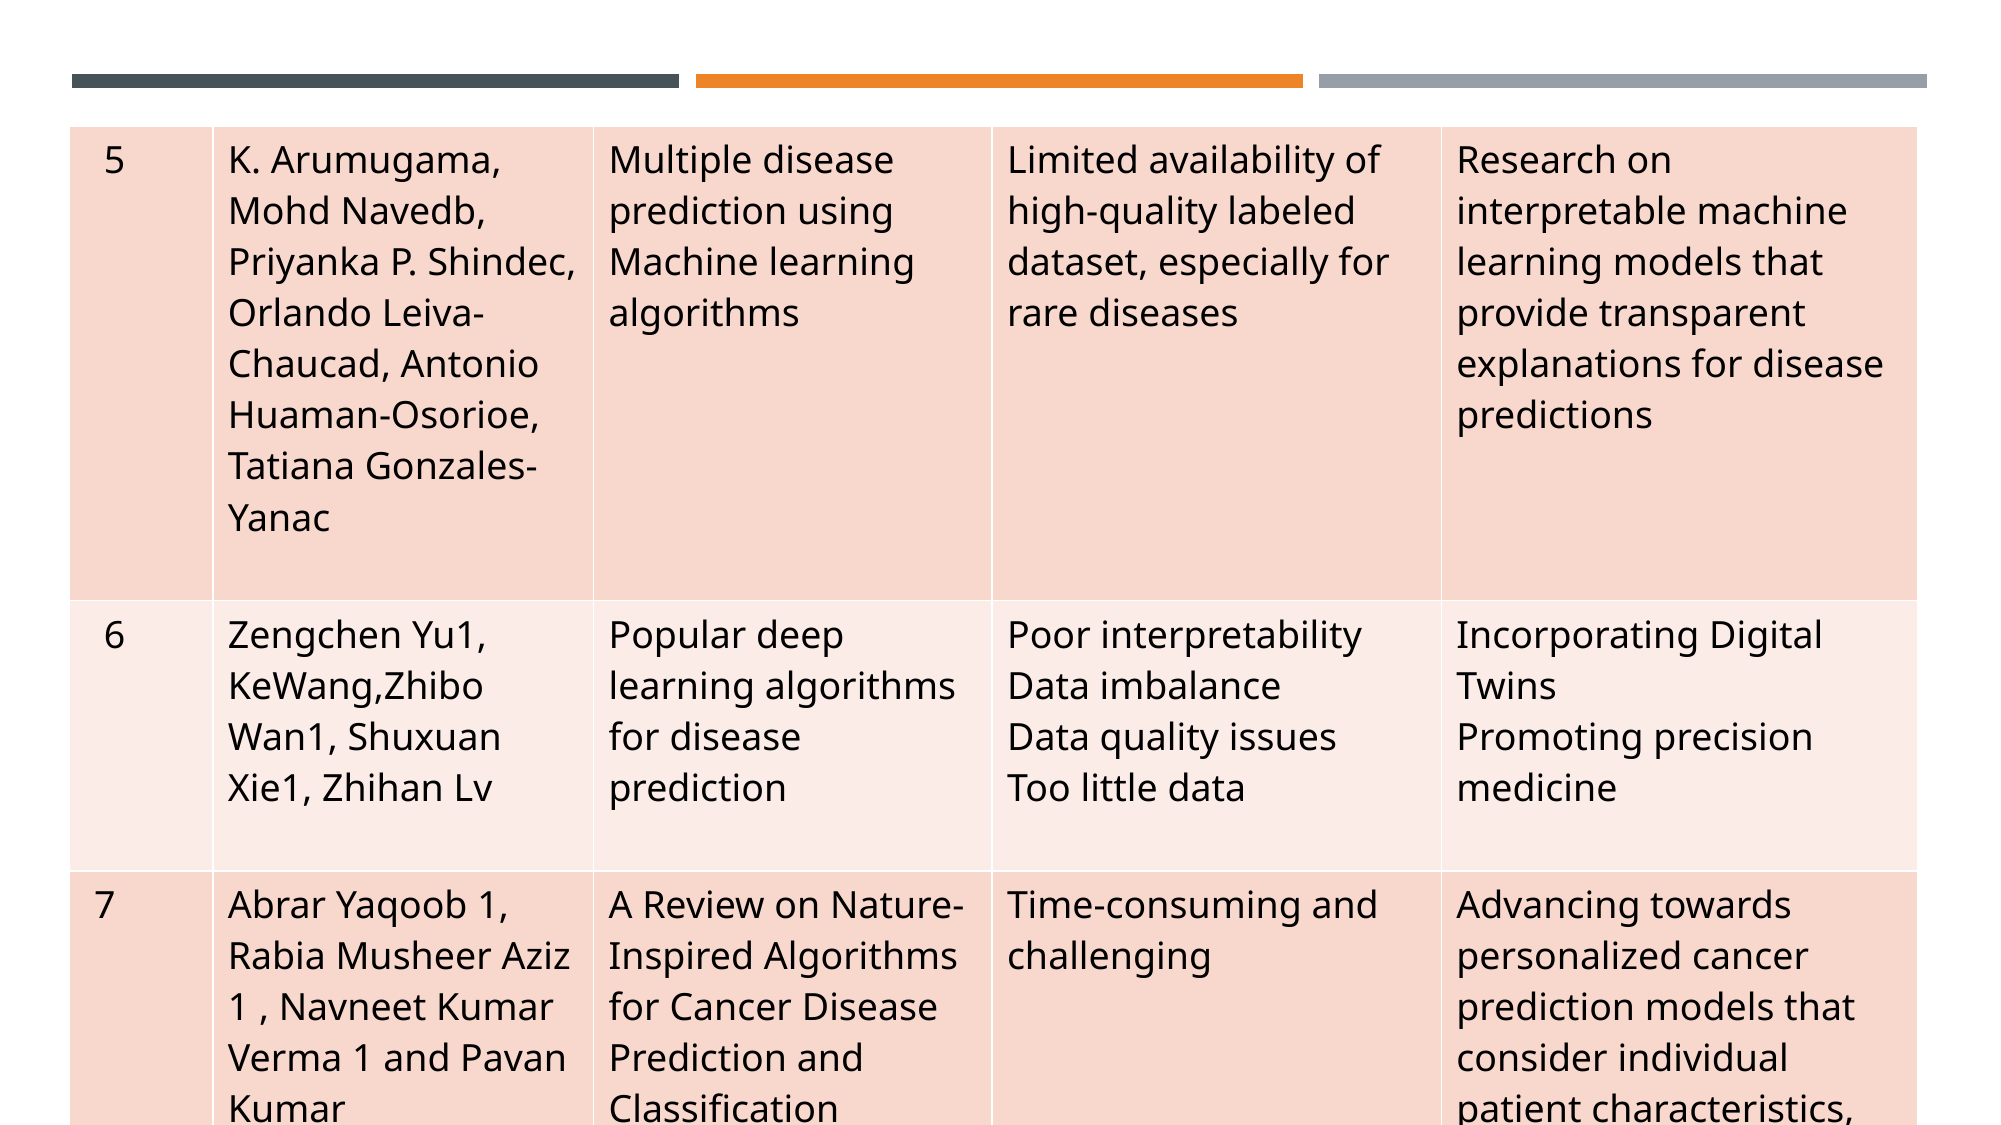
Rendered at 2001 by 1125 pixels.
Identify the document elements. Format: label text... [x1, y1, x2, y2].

table_cell Poor interpretability Data imbalance Data quality issues Too little data [993, 601, 1441, 870]
table_header K. Arumugama, Mohd Navedb, Priyanka P. Shindec, Orlando Leiva-Chaucad, Antonio Huaman-Osorioe, Tatiana Gonzales-Yanac [214, 127, 593, 600]
table_cell Incorporating Digital Twins Promoting precision medicine [1442, 601, 1917, 870]
table_header Multiple disease prediction using Machine learning algorithms [594, 127, 991, 600]
table_cell Time-consuming and challenging [993, 872, 1441, 1125]
table_cell Popular deep learning algorithms for disease prediction [594, 601, 991, 870]
table_header Limited availability of high-quality labeled dataset, especially for rare diseases [993, 127, 1441, 600]
table_cell Zengchen Yu1, KeWang,Zhibo Wan1, Shuxuan Xie1, Zhihan Lv [214, 601, 593, 870]
table_cell Advancing towards personalized cancer prediction models that consider individual patient characteristics, including genetic profiles, environmental factors, and treatment history. [1442, 872, 1917, 1125]
table_cell 6 [70, 601, 212, 870]
table_header Research on interpretable machine learning models that provide transparent explanations for disease predictions [1442, 127, 1917, 600]
table_cell Abrar Yaqoob 1, Rabia Musheer Aziz 1 , Navneet Kumar Verma 1 and Pavan Kumar [214, 872, 593, 1125]
table_cell A Review on Nature-Inspired Algorithms for Cancer Disease Prediction and Classification [594, 872, 991, 1125]
table_header 5 [70, 127, 212, 600]
table_cell 7 [70, 872, 212, 1125]
